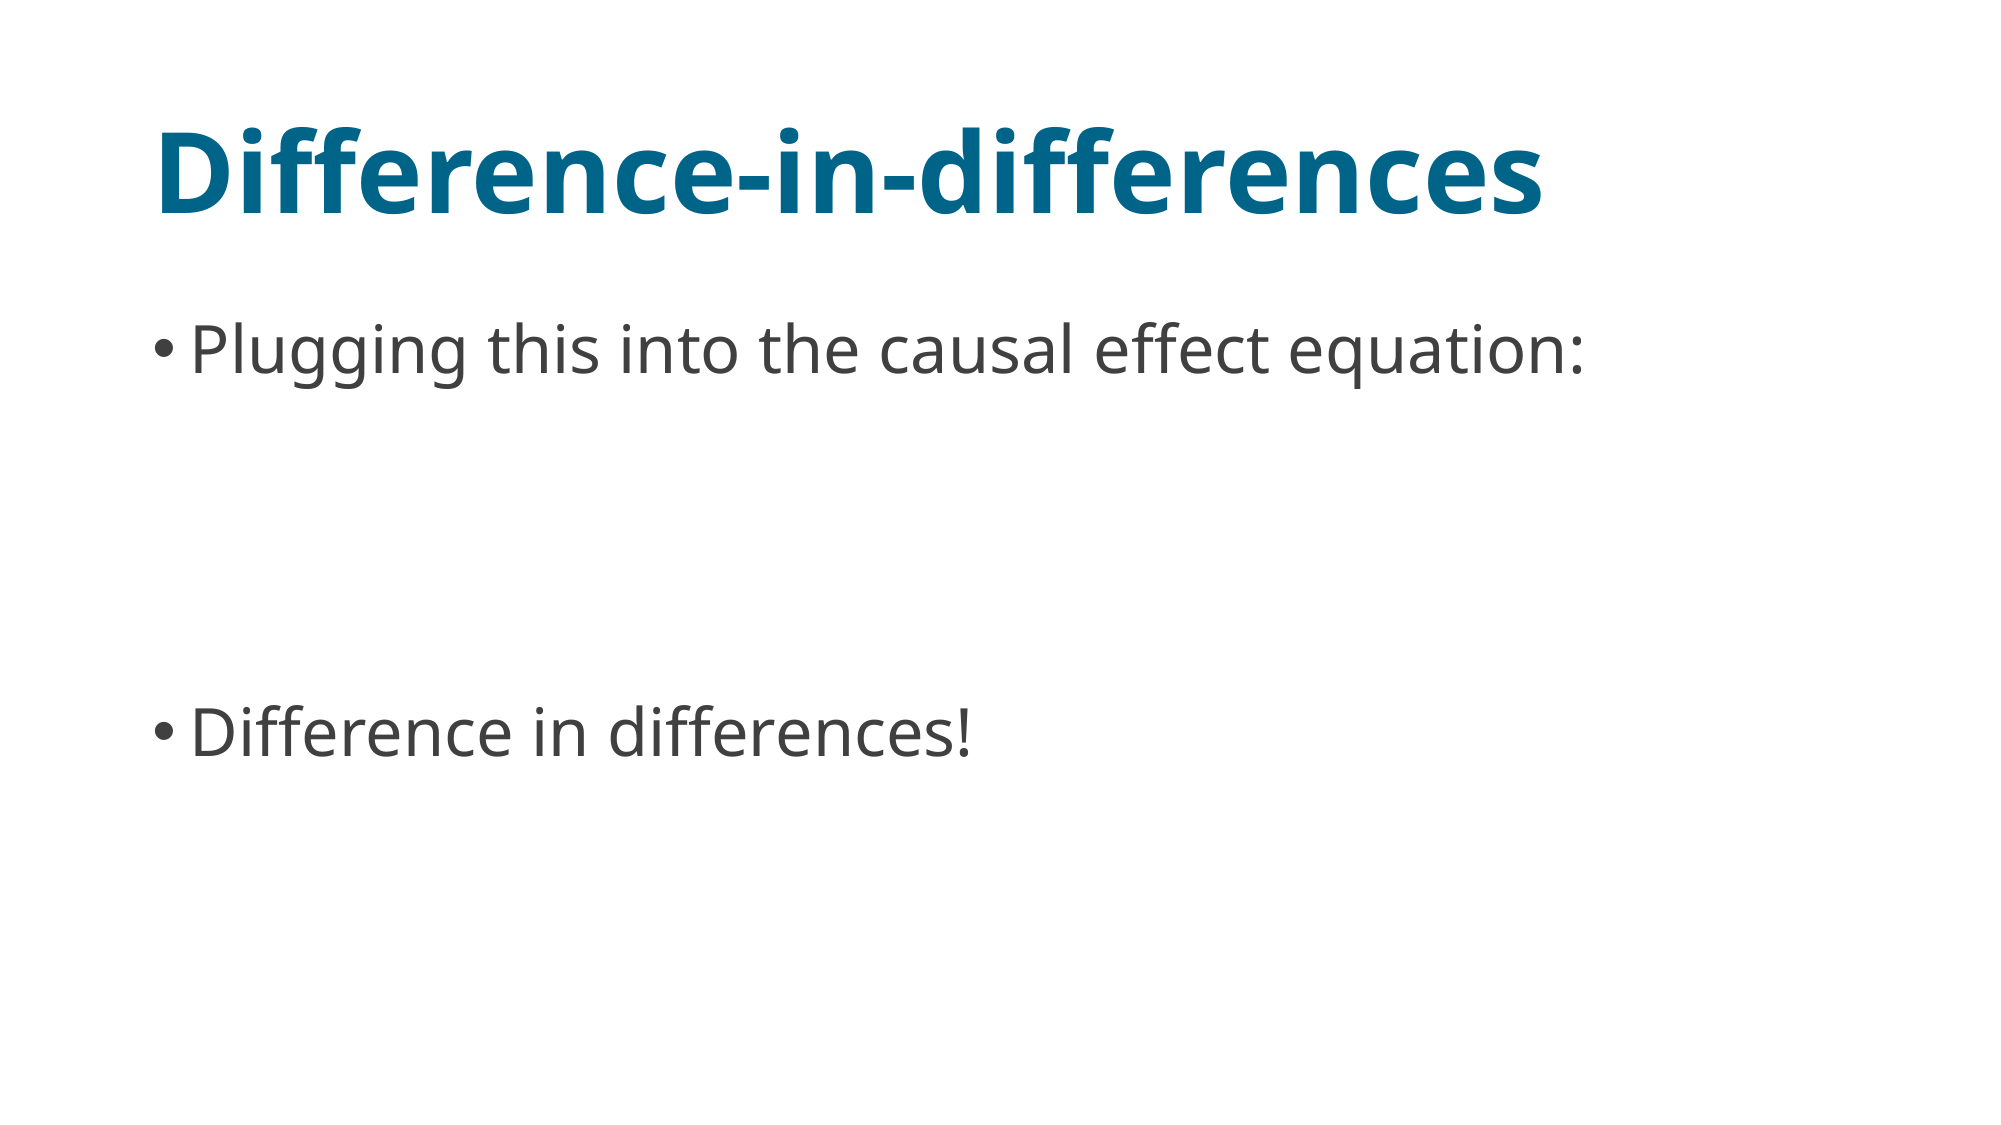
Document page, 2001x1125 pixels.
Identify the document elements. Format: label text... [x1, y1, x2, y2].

title Difference-in-differences [137, 59, 1863, 278]
